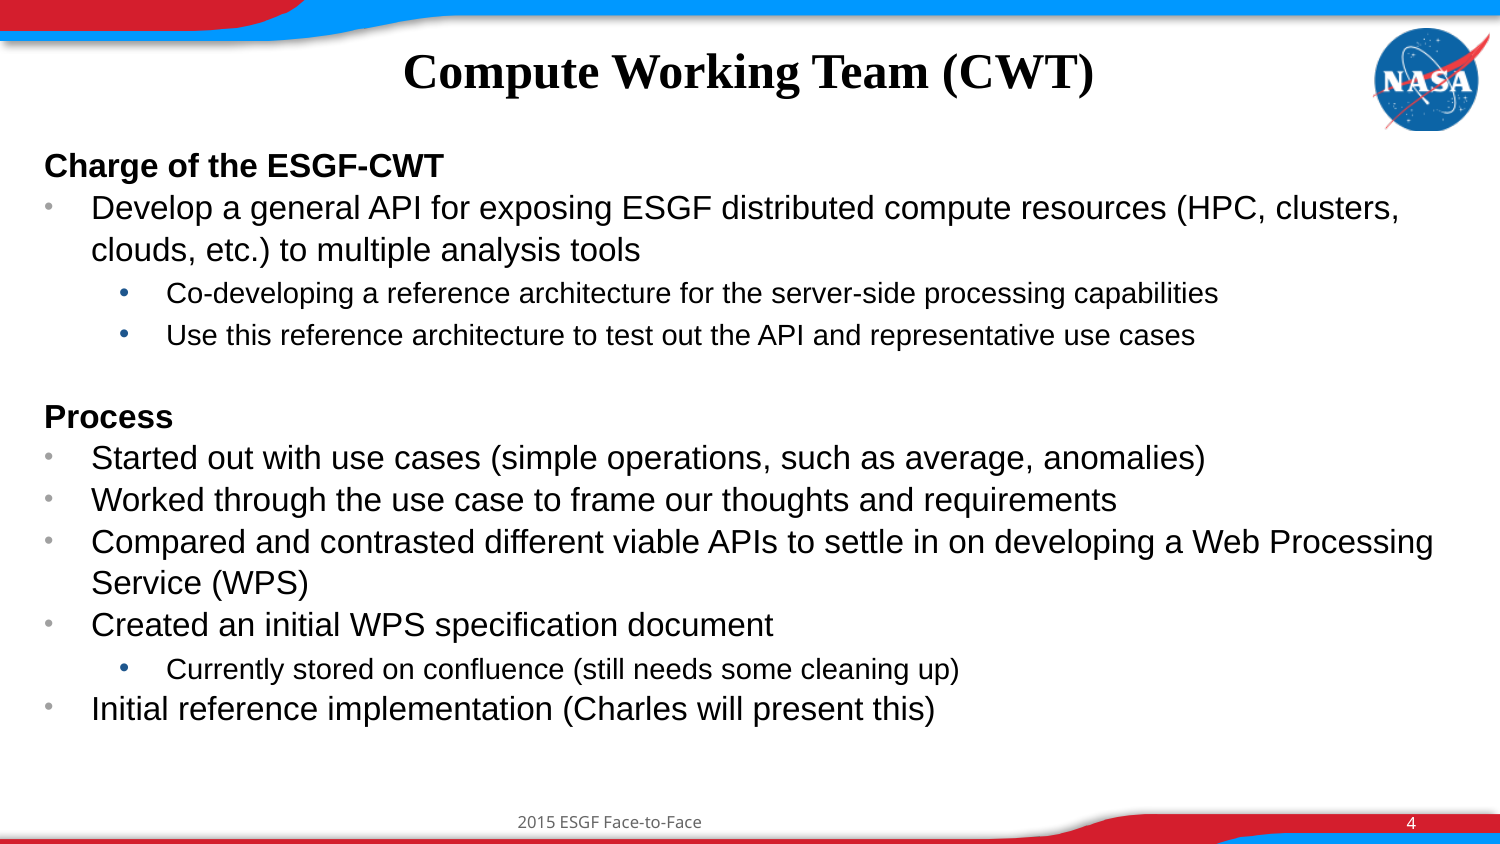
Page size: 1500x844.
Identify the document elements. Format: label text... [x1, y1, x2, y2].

title Compute Working Team (CWT) [22, 17, 1475, 121]
slide_number 4 [1391, 805, 1472, 844]
footer 2015 ESGF Face-to-Face [503, 804, 1217, 844]
list Charge of the ESGF-CWT Develop a general API for exposing ESGF distributed compute resources (HPC, clusters, clouds, etc.) to multiple analysis tools Co-developing a reference architecture for the server-side processing capabilities Use this reference architecture to test out the API and representative use cases Process Started out with use cases (simple operations, such as average, anomalies) Worked through the use case to frame our thoughts and requirements Compared and contrasted different viable APIs to settle in on developing a Web Processing Service (WPS) Created an initial WPS specification document Currently stored on confluence (still needs some cleaning up) Initial reference implementation (Charles will present this) [29, 135, 1475, 761]
